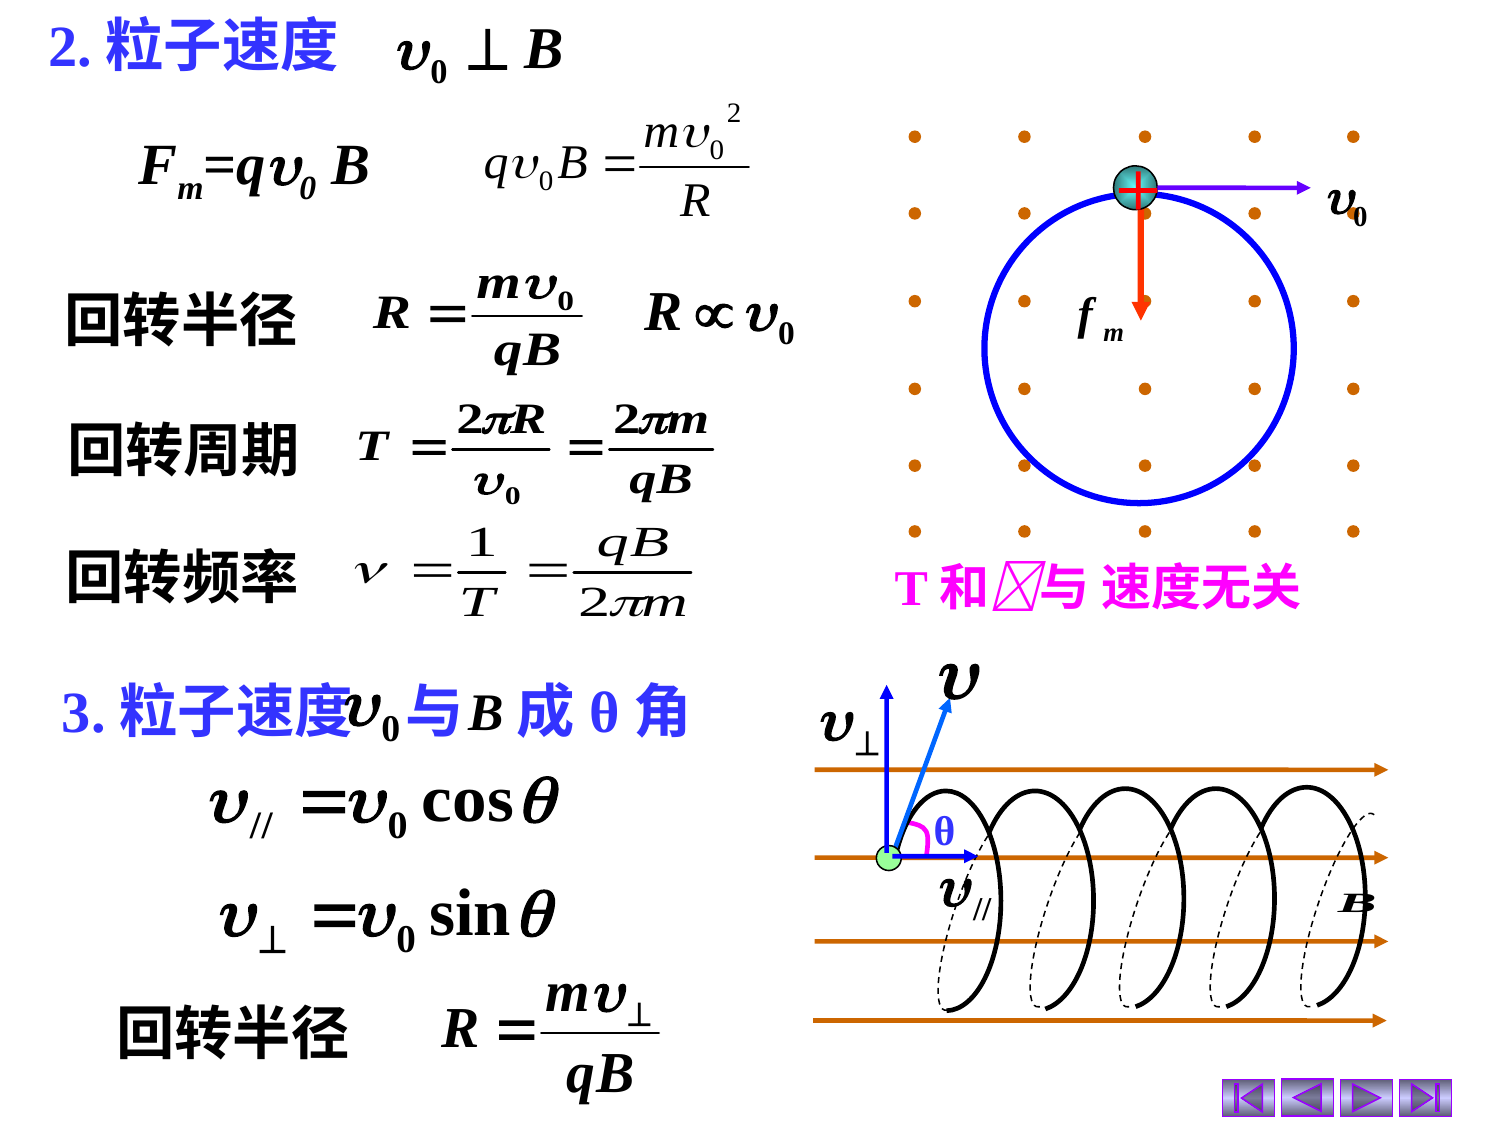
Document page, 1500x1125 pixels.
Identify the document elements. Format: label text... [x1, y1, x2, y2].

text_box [812, 631, 1389, 1021]
text_box T和与 速度无关 [879, 548, 1316, 623]
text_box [99, 955, 670, 1115]
text_box Fm=qu0 B [123, 118, 442, 214]
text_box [50, 391, 724, 515]
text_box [1113, 156, 1385, 232]
slide_number [1149, 1046, 1500, 1125]
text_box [47, 660, 707, 758]
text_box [476, 89, 759, 227]
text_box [49, 252, 596, 385]
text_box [1062, 188, 1141, 353]
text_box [814, 680, 889, 853]
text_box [213, 868, 571, 955]
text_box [909, 131, 1359, 537]
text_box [203, 755, 577, 855]
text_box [632, 274, 805, 359]
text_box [892, 848, 1006, 935]
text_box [39, 0, 574, 99]
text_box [49, 515, 704, 627]
